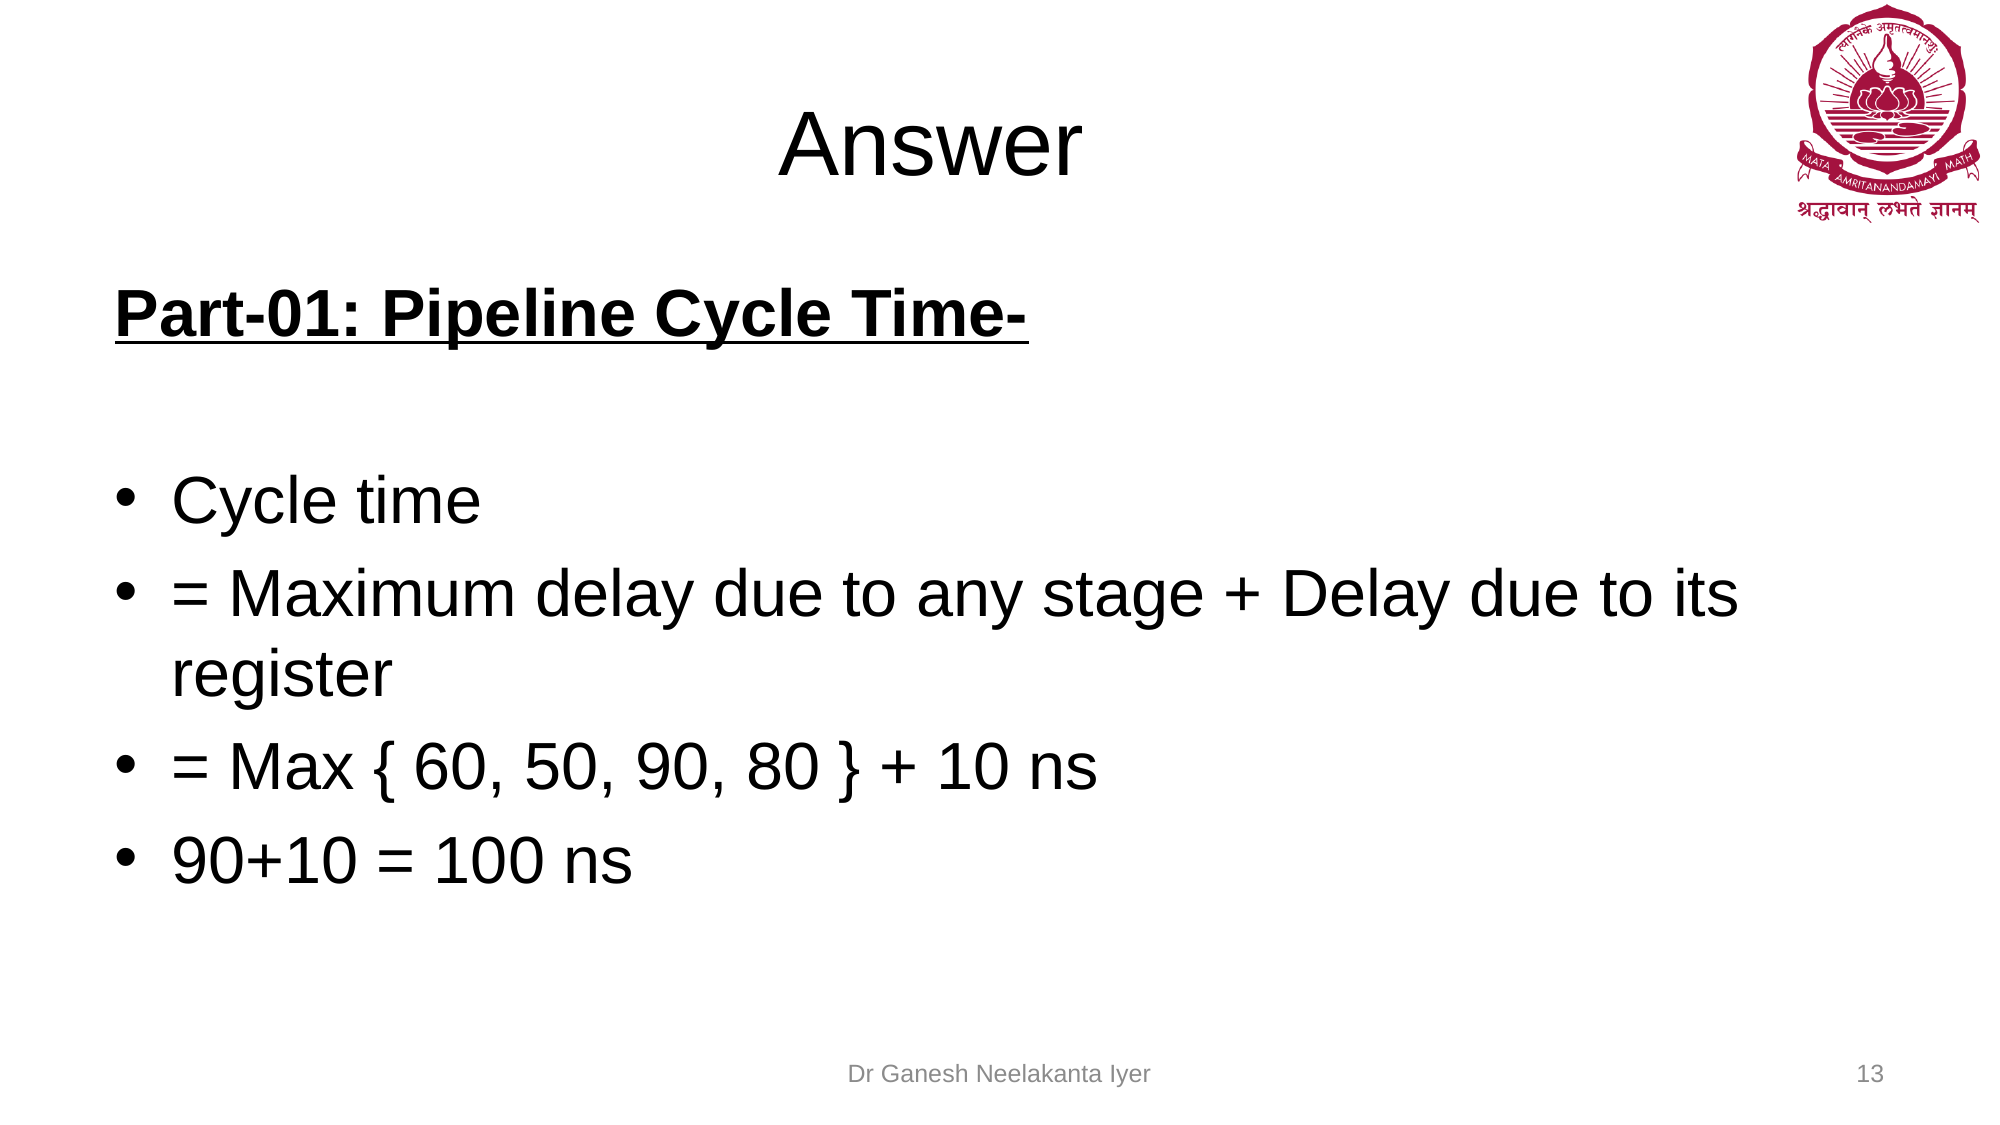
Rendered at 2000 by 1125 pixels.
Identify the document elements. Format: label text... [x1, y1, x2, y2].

picture [1776, 1, 2000, 225]
footer Dr Ganesh Neelakanta Iyer [683, 1042, 1317, 1103]
title Answer [99, 45, 1763, 233]
list Part-01: Pipeline Cycle Time- Cycle time = Maximum delay due to any stage + Delay due to its register = Max { 60, 50, 90, 80 } + 10 ns 90+10 = 100 ns [99, 262, 1900, 1005]
slide_number 13 [1432, 1042, 1900, 1103]
